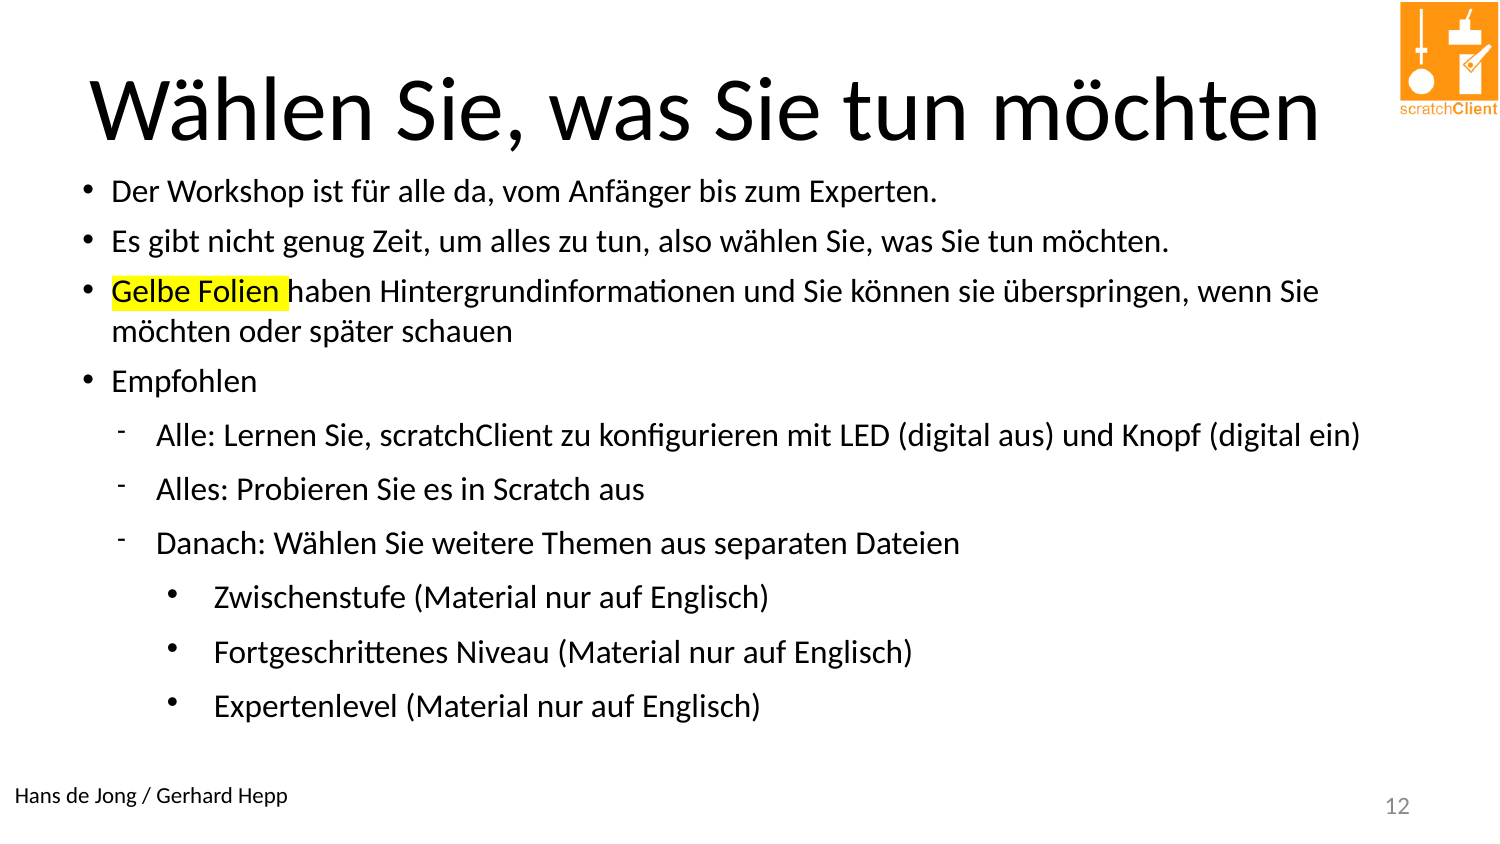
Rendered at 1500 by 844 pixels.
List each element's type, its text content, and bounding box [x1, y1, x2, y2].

text_box Wählen Sie, was Sie tun möchten [75, 33, 1425, 175]
picture [1398, 2, 1499, 118]
text_box 12 [1340, 781, 1425, 827]
text_box Der Workshop ist für alle da, vom Anfänger bis zum Experten. Es gibt nicht genug Zeit, um alles zu tun, also wählen Sie, was Sie tun möchten. Gelbe Folien haben Hintergrundinformationen und Sie können sie überspringen, wenn Sie möchten oder später schauen Empfohlen Alle: Lernen Sie, scratchClient zu konfigurieren mit LED (digital aus) und Knopf (digital ein) Alles: Probieren Sie es in Scratch aus Danach: Wählen Sie weitere Themen aus separaten Dateien Zwischenstufe (Material nur auf Englisch) Fortgeschrittenes Niveau (Material nur auf Englisch) Expertenlevel (Material nur auf Englisch) [67, 161, 1418, 754]
